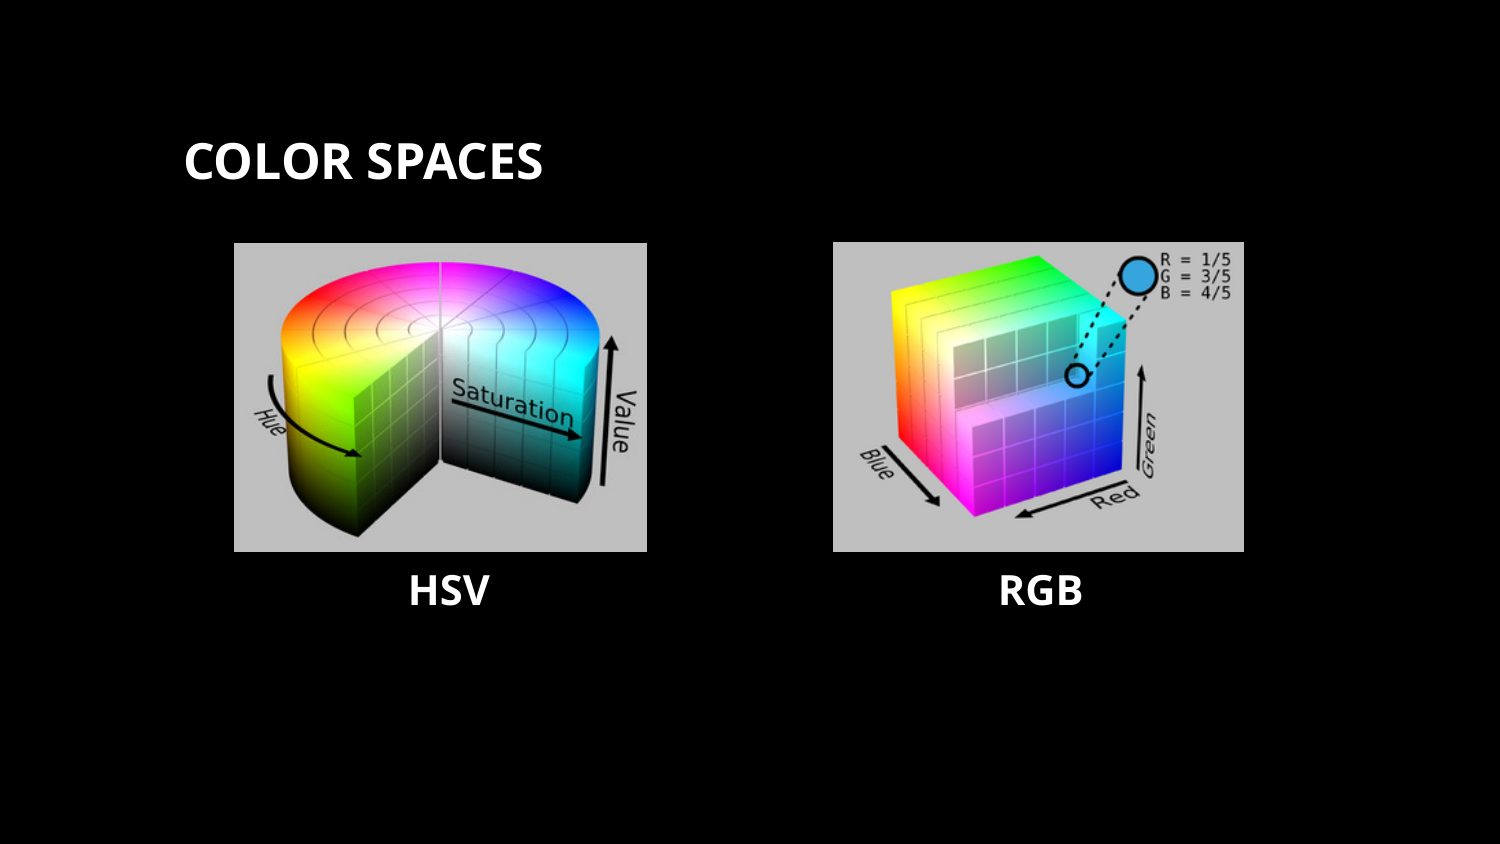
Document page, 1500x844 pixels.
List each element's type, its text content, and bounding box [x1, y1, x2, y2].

text_box HSV [317, 552, 564, 677]
text_box RGB [907, 552, 1169, 709]
title COLOR SPACES [172, 123, 1466, 287]
picture [833, 242, 1244, 552]
picture [234, 243, 647, 552]
